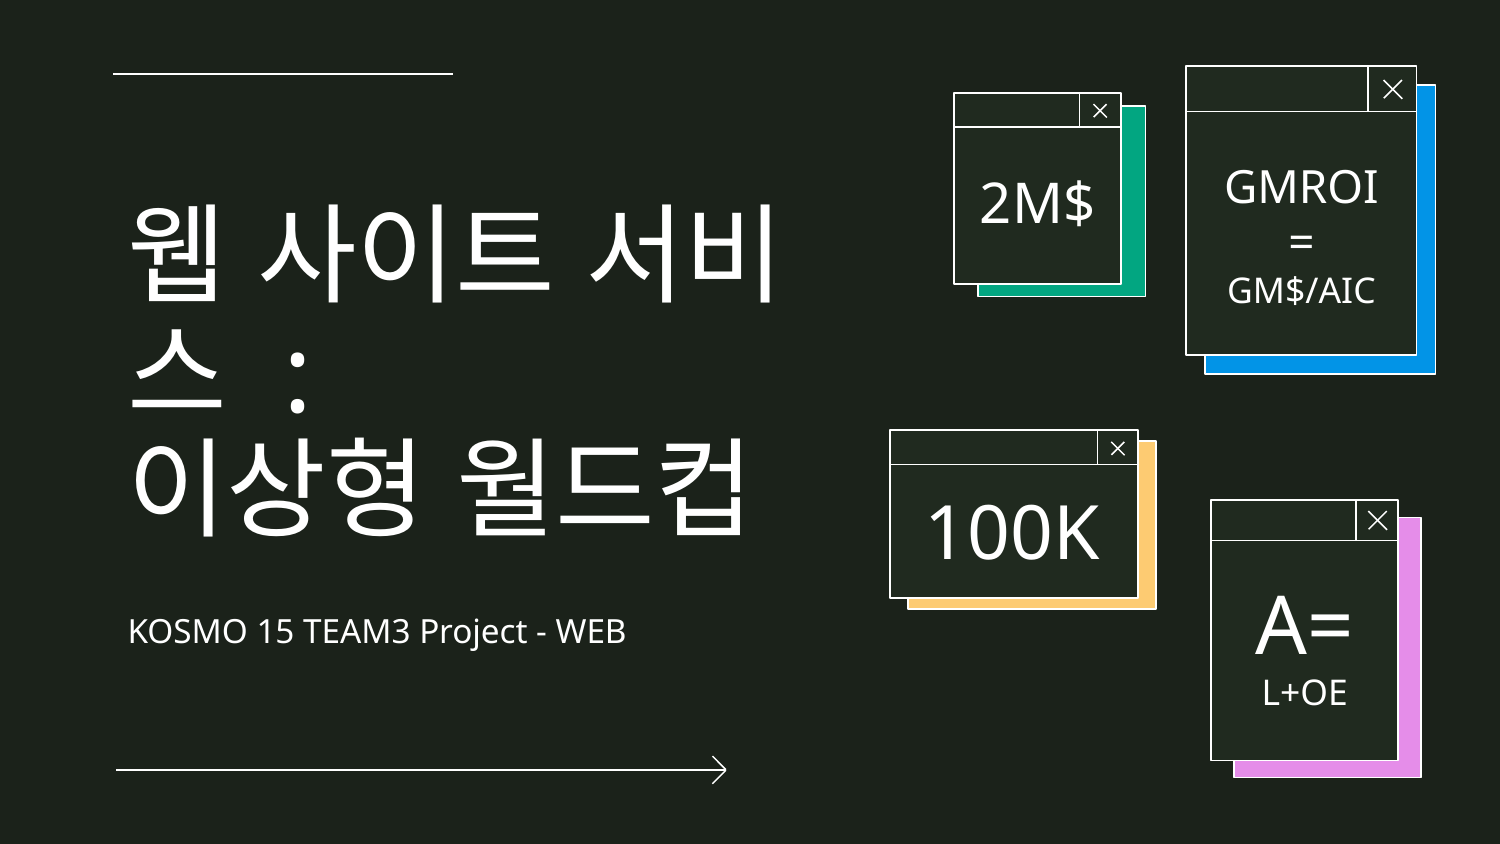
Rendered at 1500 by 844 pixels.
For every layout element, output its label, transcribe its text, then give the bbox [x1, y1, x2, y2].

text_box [1185, 65, 1436, 375]
subtitle KOSMO 15 TEAM3 Project - WEB [112, 596, 828, 664]
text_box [889, 429, 1157, 610]
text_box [1210, 500, 1422, 778]
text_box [953, 92, 1146, 297]
title 웹 사이트 서비스 : 이상형 월드컵 [112, 180, 962, 574]
